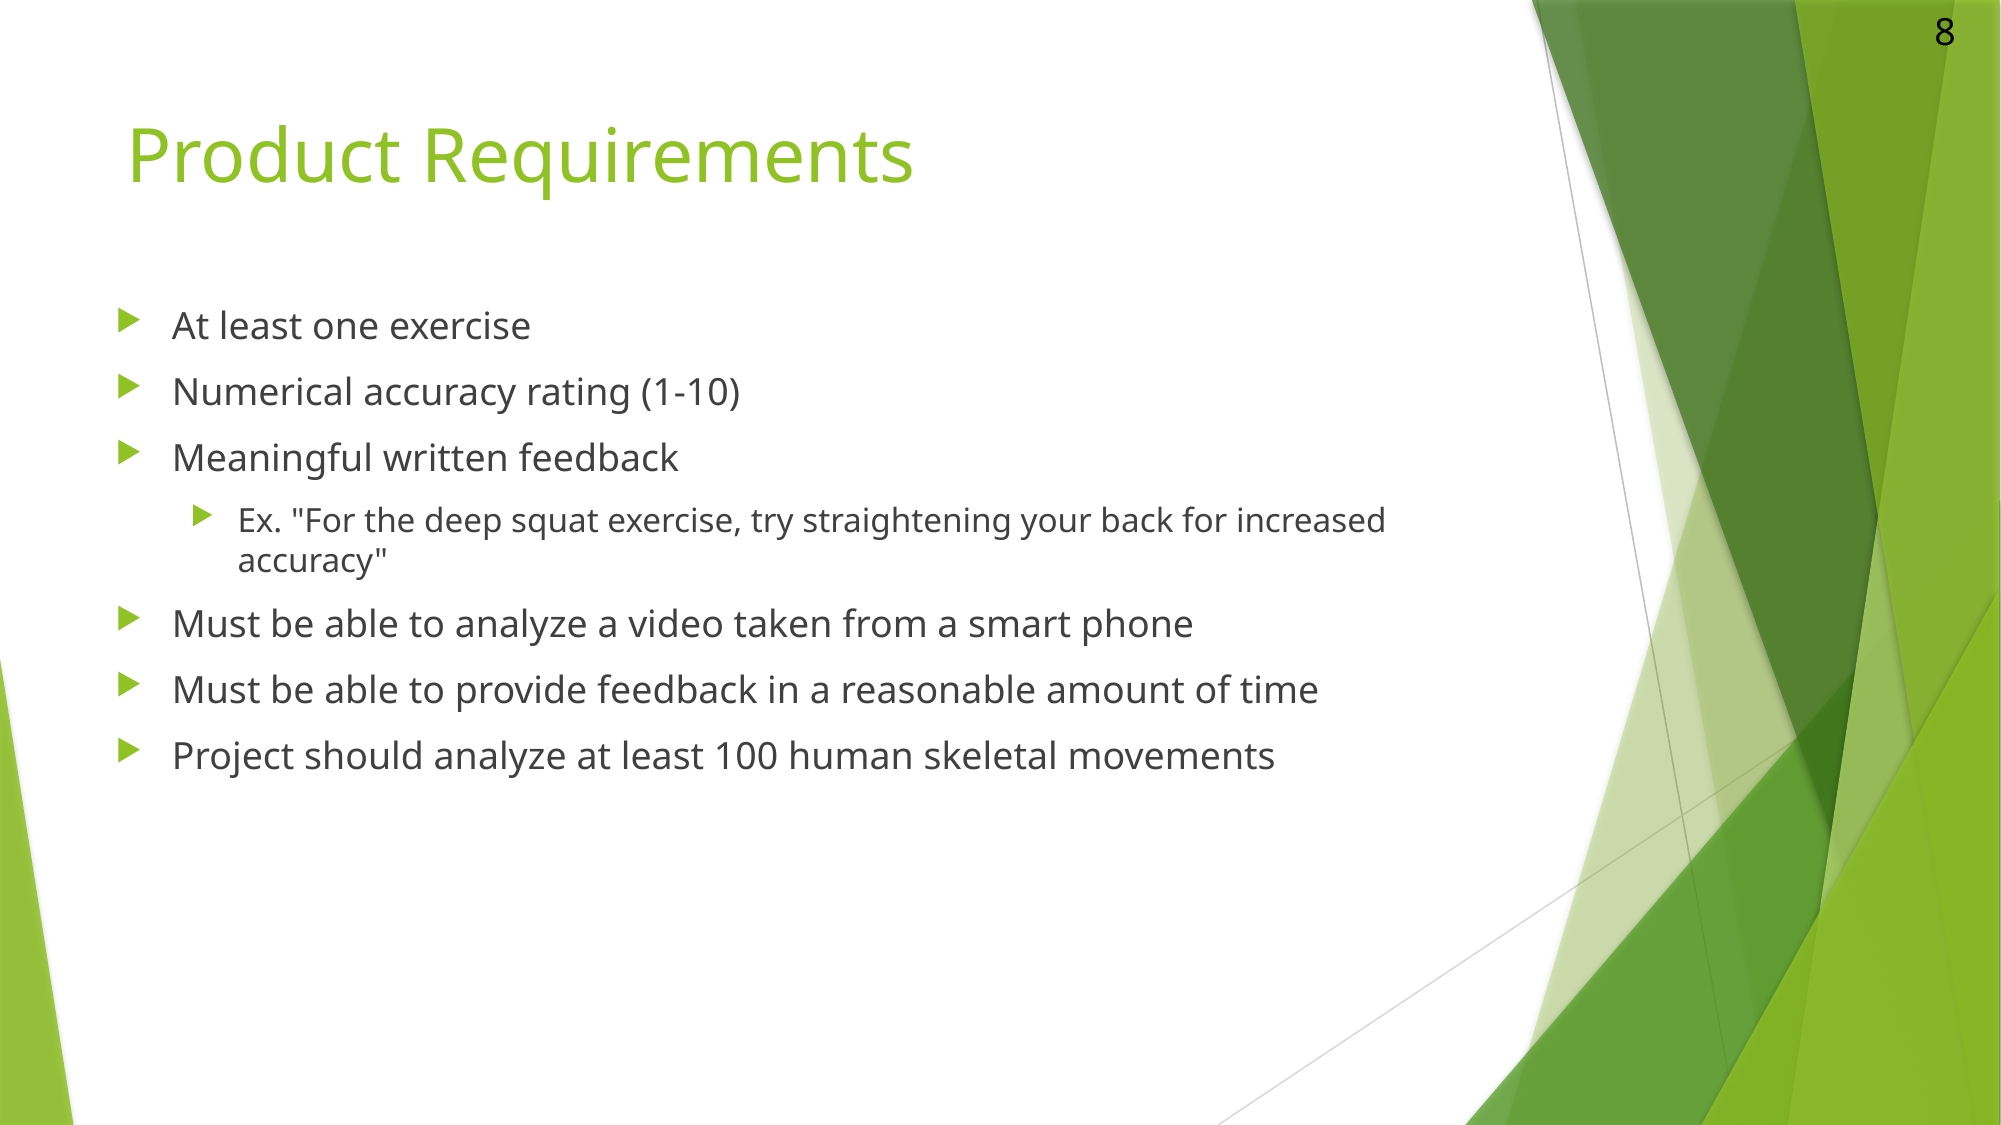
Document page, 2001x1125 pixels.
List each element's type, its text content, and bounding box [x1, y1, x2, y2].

title Product Requirements [111, 99, 1522, 317]
text_box 8 [1890, 0, 2000, 61]
list At least one exercise Numerical accuracy rating (1-10) Meaningful written feedback Ex. "For the deep squat exercise, try straightening your back for increased accuracy" Must be able to analyze a video taken from a smart phone Must be able to provide feedback in a reasonable amount of time Project should analyze at least 100 human skeletal movements [100, 294, 1511, 932]
